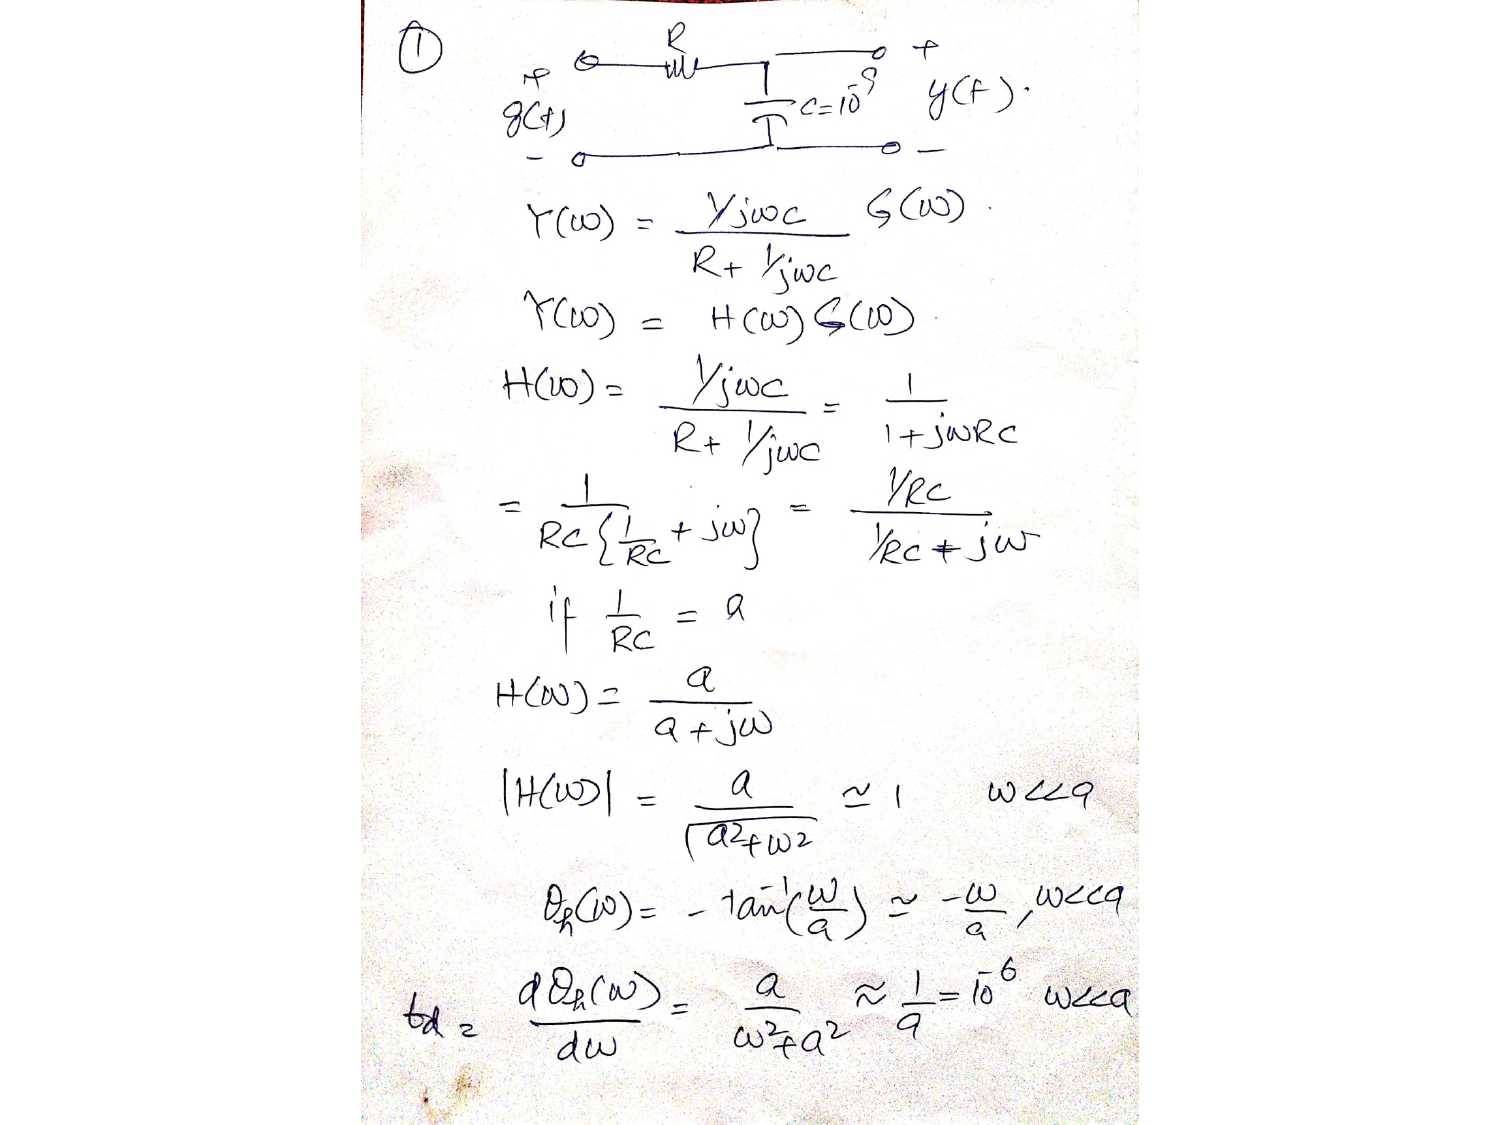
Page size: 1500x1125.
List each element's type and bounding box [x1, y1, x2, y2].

picture [360, 0, 1140, 1125]
